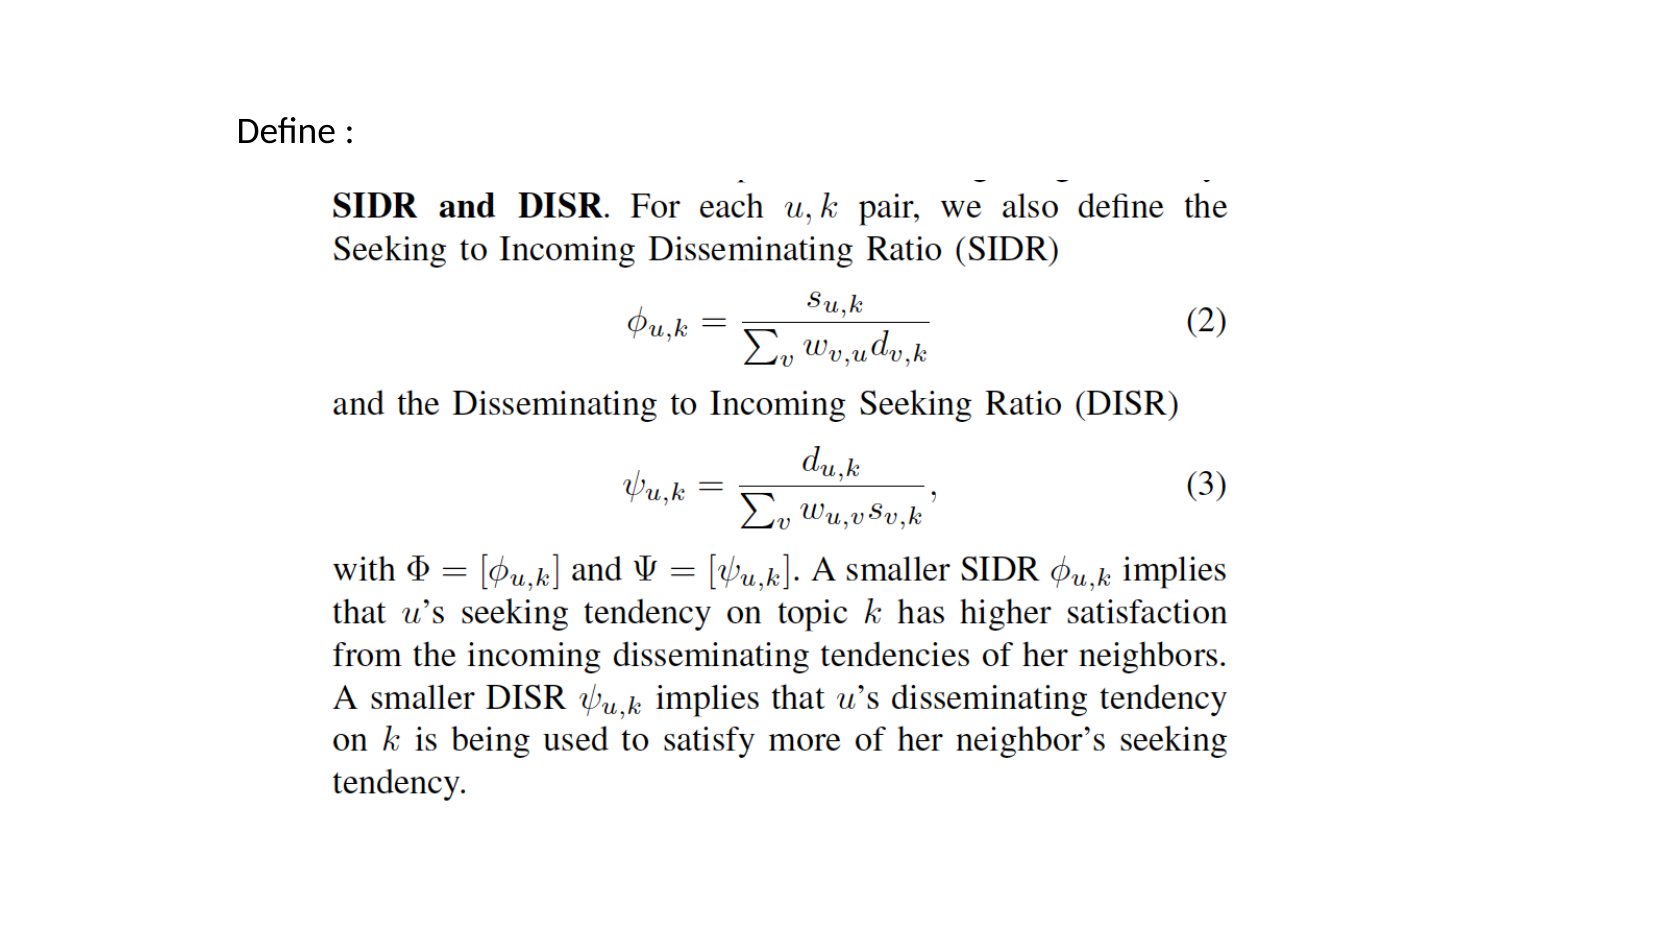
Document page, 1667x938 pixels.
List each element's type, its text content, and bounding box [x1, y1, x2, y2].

text_box Define : [221, 98, 370, 204]
picture [322, 180, 1258, 808]
